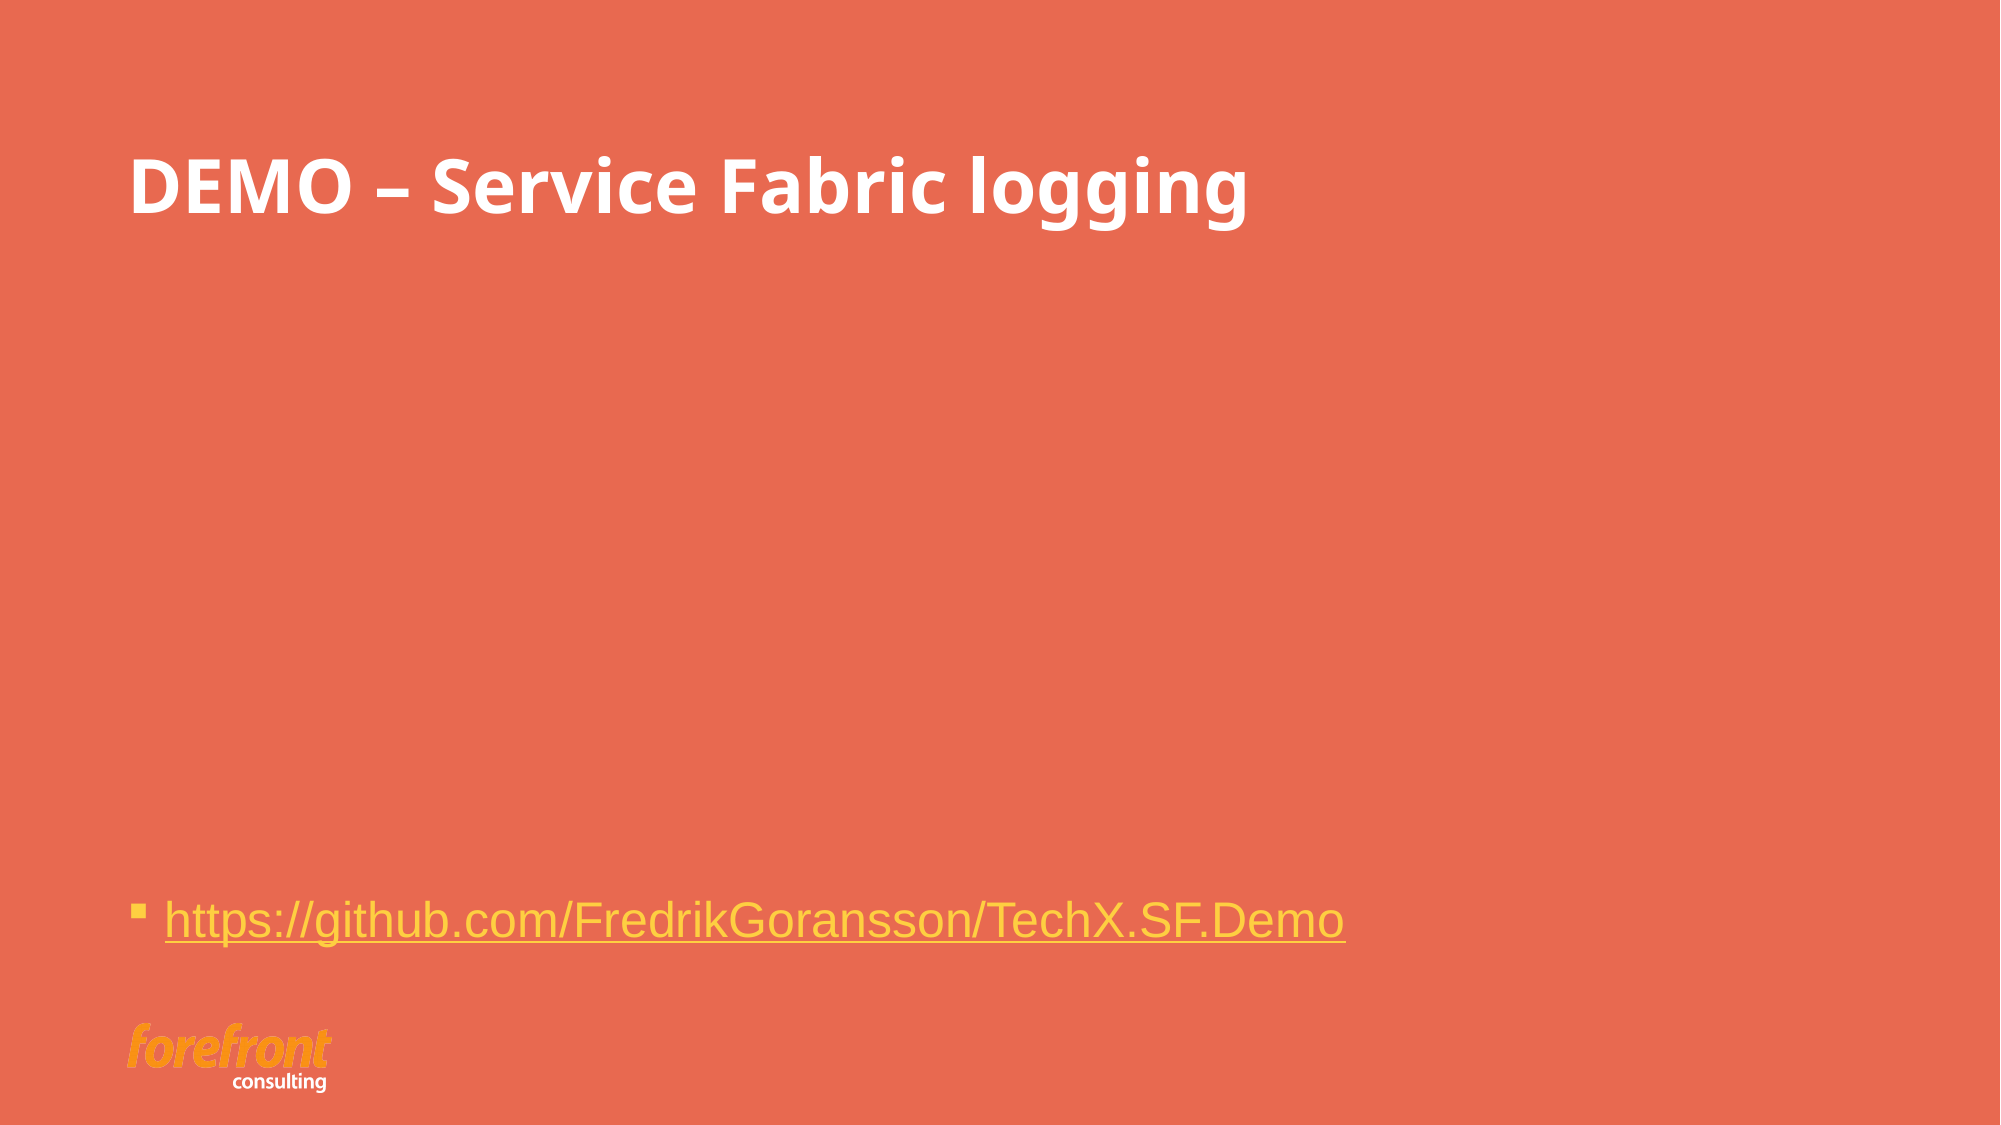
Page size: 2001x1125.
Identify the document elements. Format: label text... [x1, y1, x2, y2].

picture [127, 1023, 332, 1093]
title DEMO – Service Fabric logging [127, 105, 1875, 238]
list https://github.com/FredrikGoransson/TechX.SF.Demo [127, 260, 1878, 948]
